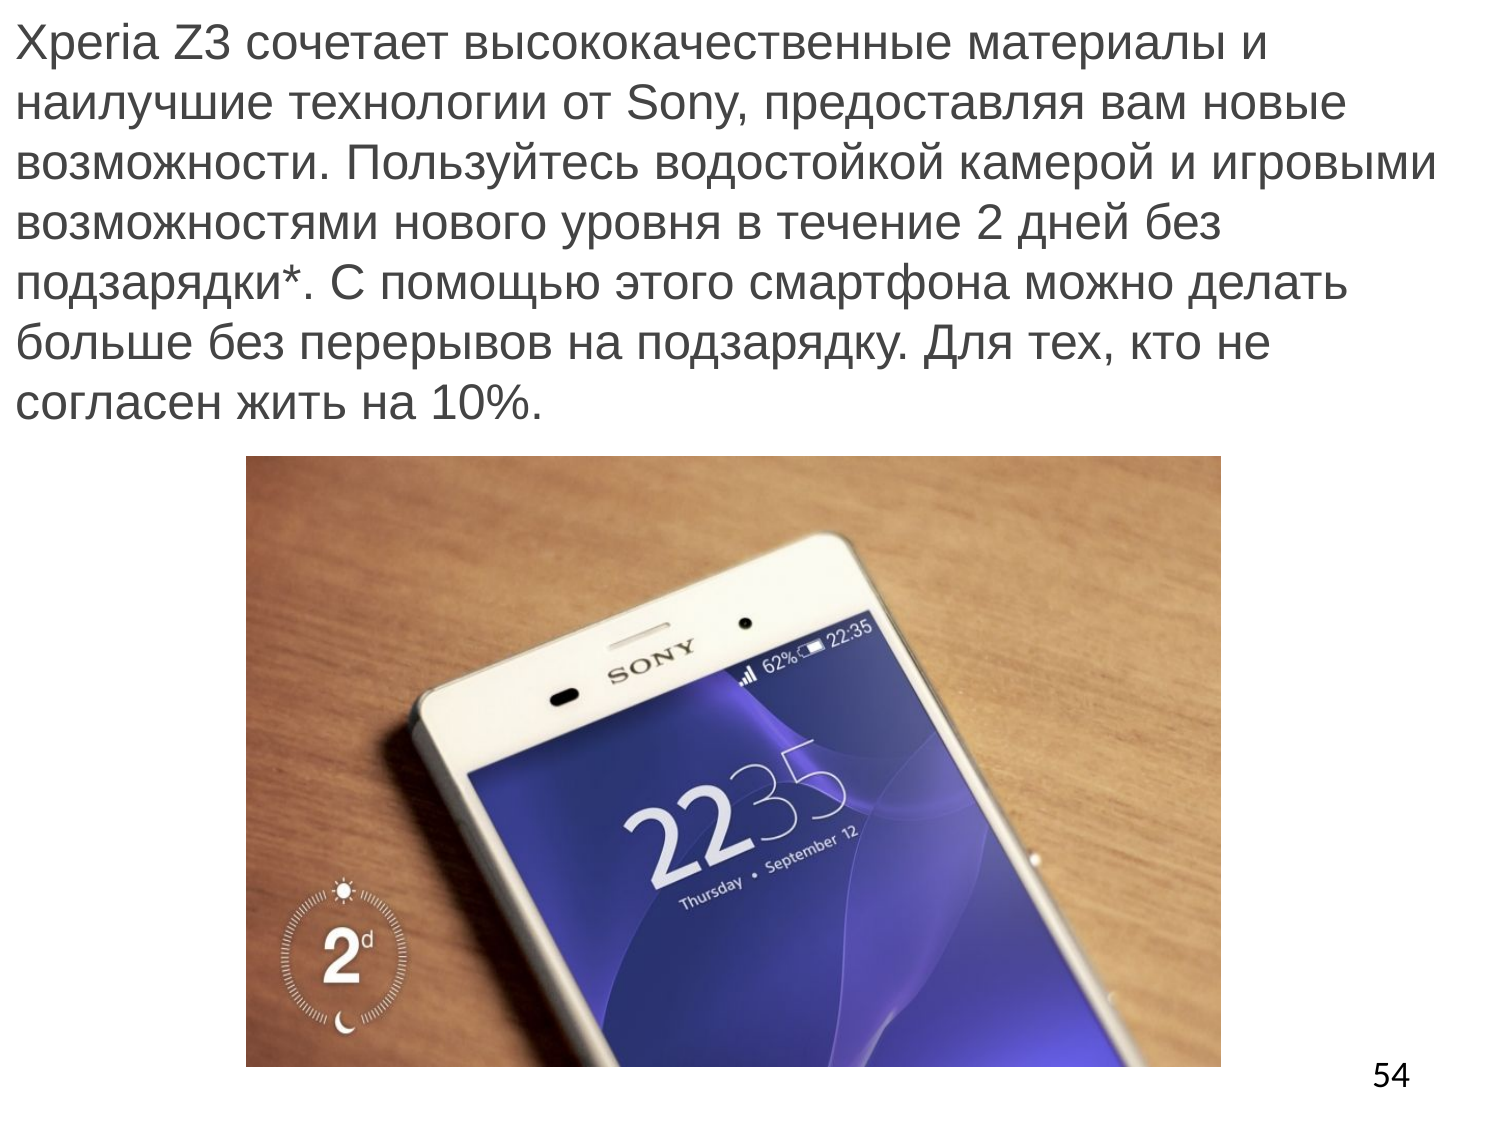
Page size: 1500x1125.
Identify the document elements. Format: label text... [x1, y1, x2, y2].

slide_number 54 [1074, 1042, 1425, 1103]
picture [245, 456, 1221, 1067]
text_box Xperia Z3 сочетает высококачественные материалы и наилучшие технологии от Sony, предоставляя вам новые возможности. Пользуйтесь водостойкой камерой и игровыми возможностями нового уровня в течение 2 дней без подзарядки*. С помощью этого смартфона можно делать больше без перерывов на подзарядку. Для тех, кто не согласен жить на 10%. [0, 2, 1500, 438]
